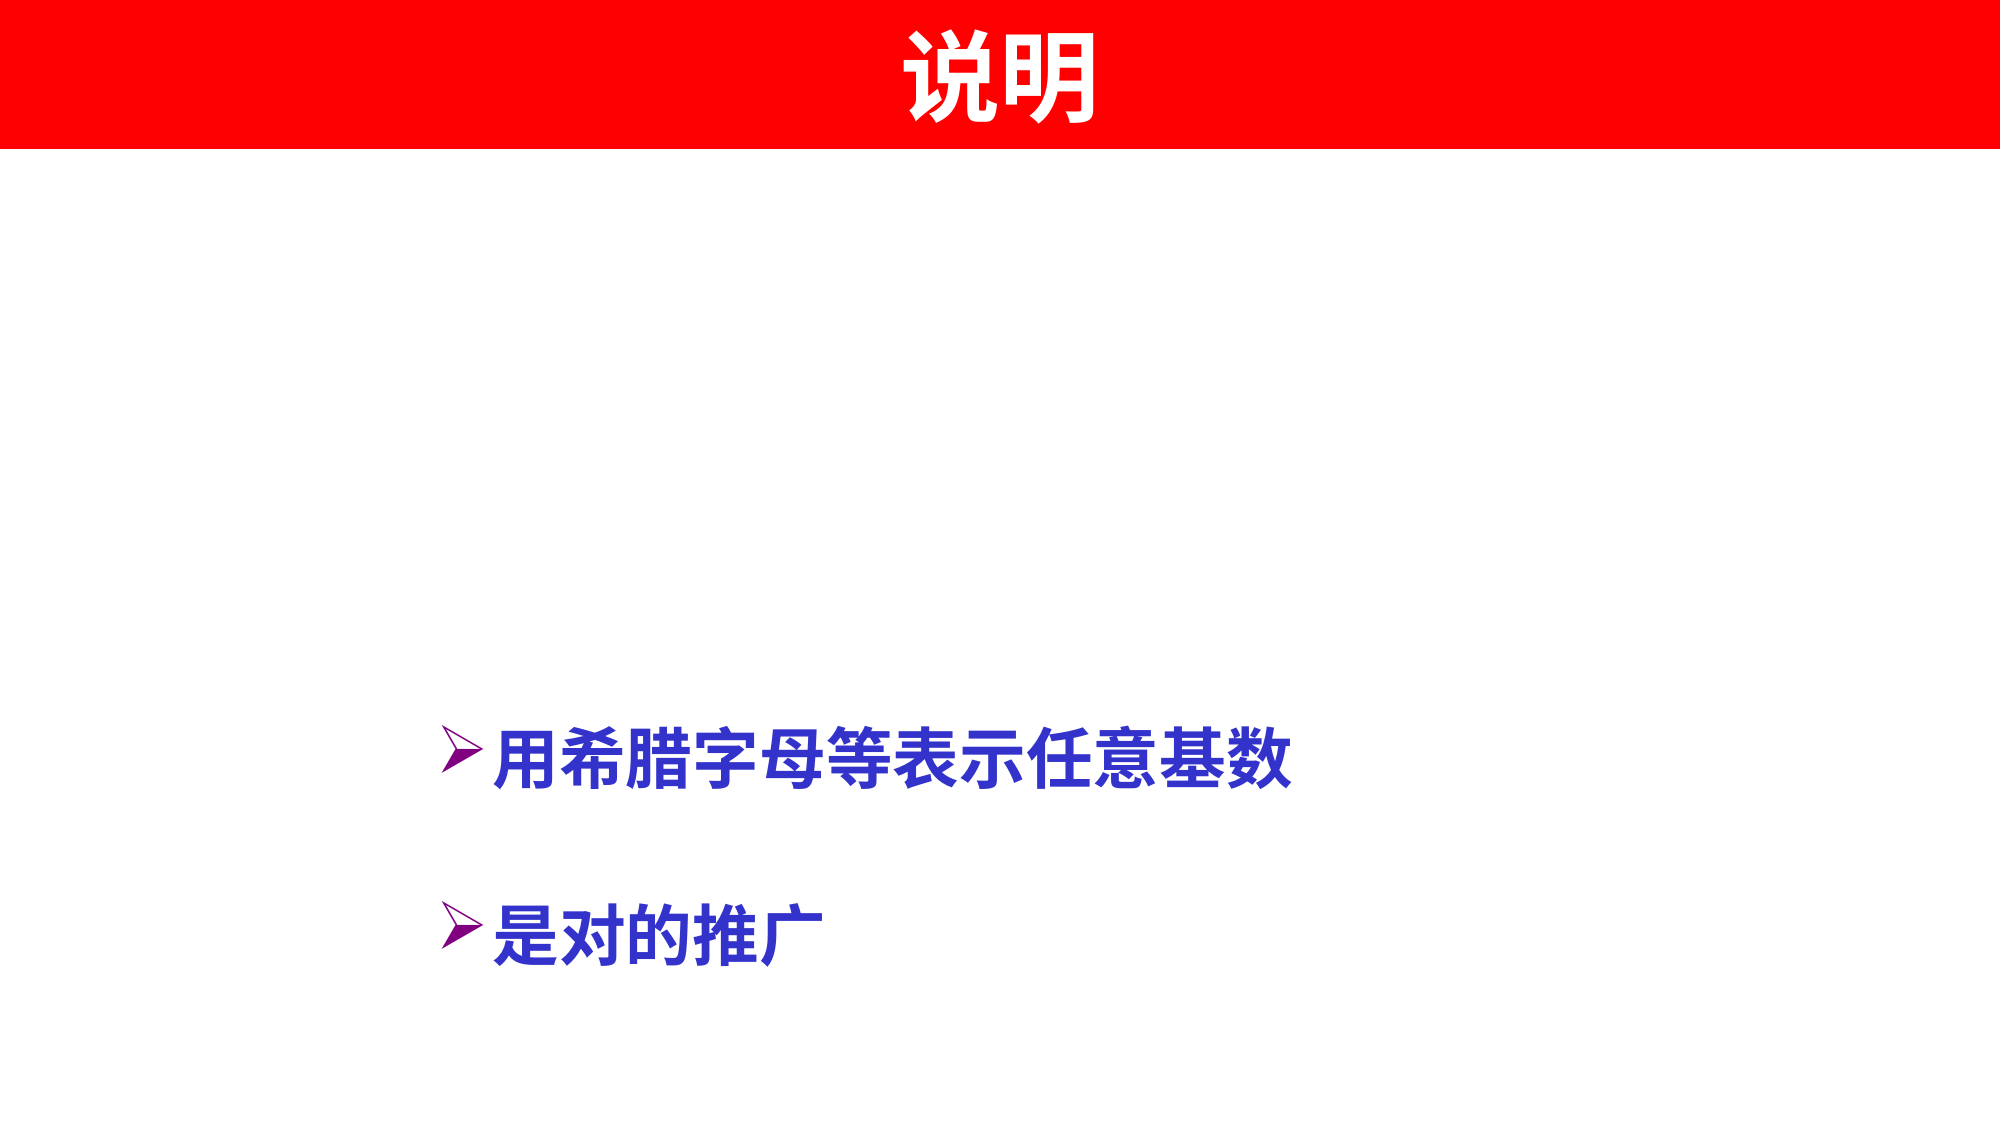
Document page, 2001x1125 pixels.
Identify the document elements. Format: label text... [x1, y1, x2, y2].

title 说明 [0, 0, 2000, 150]
